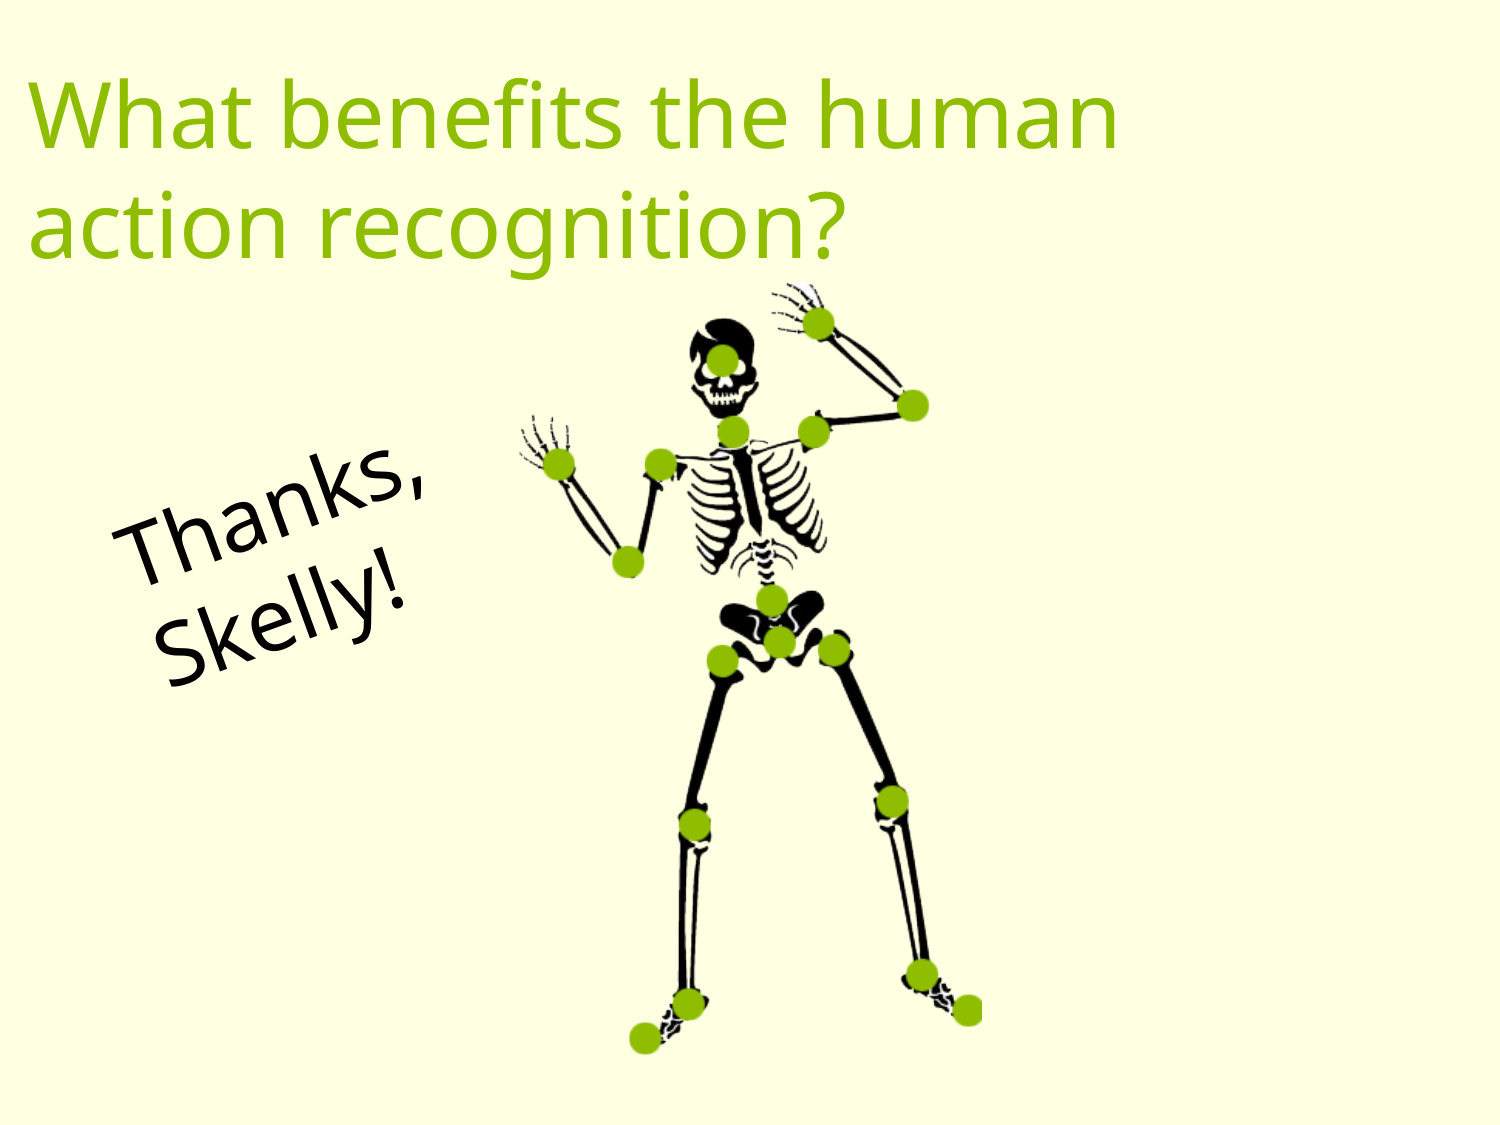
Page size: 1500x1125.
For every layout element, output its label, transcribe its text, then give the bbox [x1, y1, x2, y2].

text_box What benefits the human action recognition? [12, 49, 1425, 285]
picture [518, 283, 982, 1072]
text_box Thanks, Skelly! [85, 380, 512, 720]
